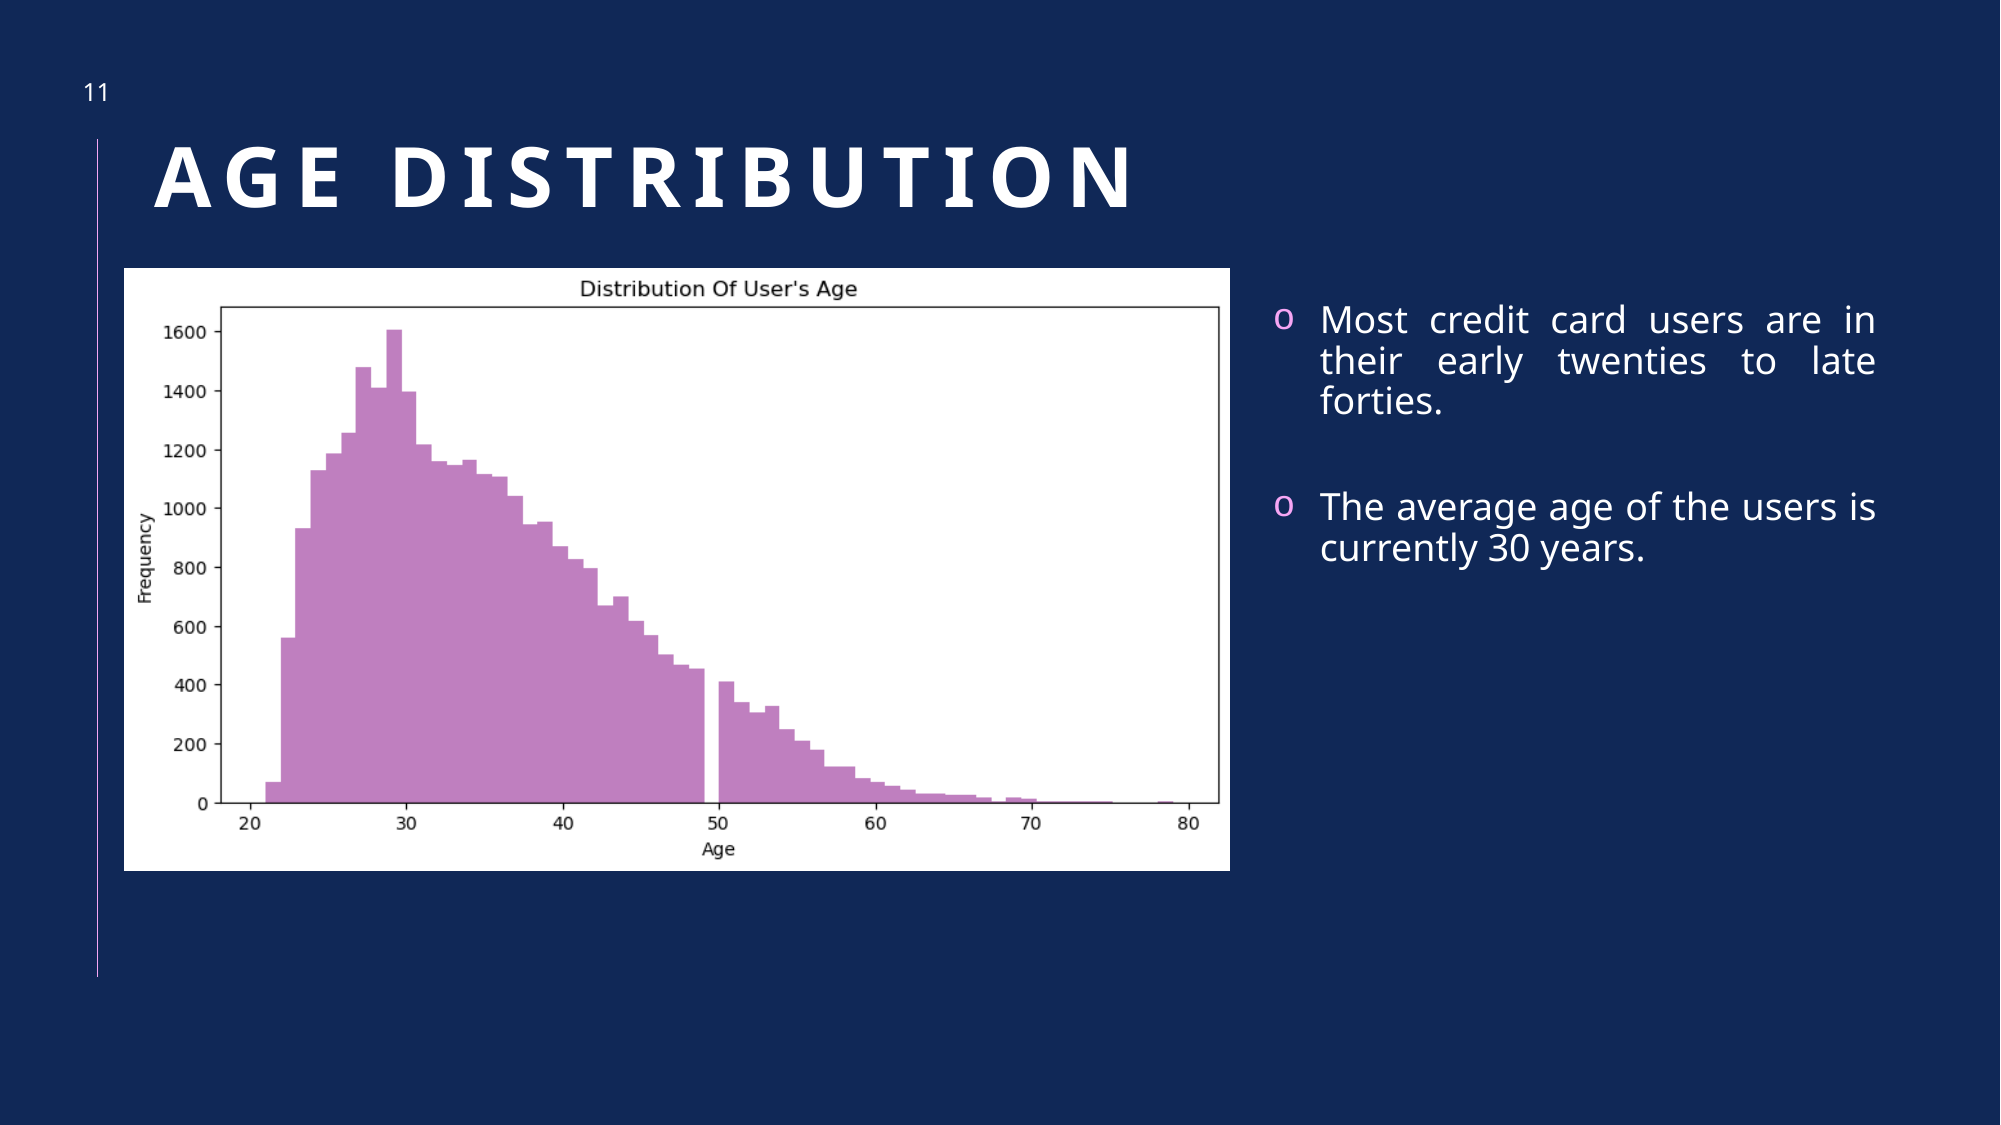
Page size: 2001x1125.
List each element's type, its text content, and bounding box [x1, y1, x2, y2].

text_box AGE DISTRIBUTION [139, 92, 1925, 269]
slide_number 11 [53, 67, 140, 119]
text_box Most credit card users are in their early twenties to late forties. The average age of the users is currently 30 years. [1257, 293, 1893, 1008]
picture [123, 268, 1230, 871]
